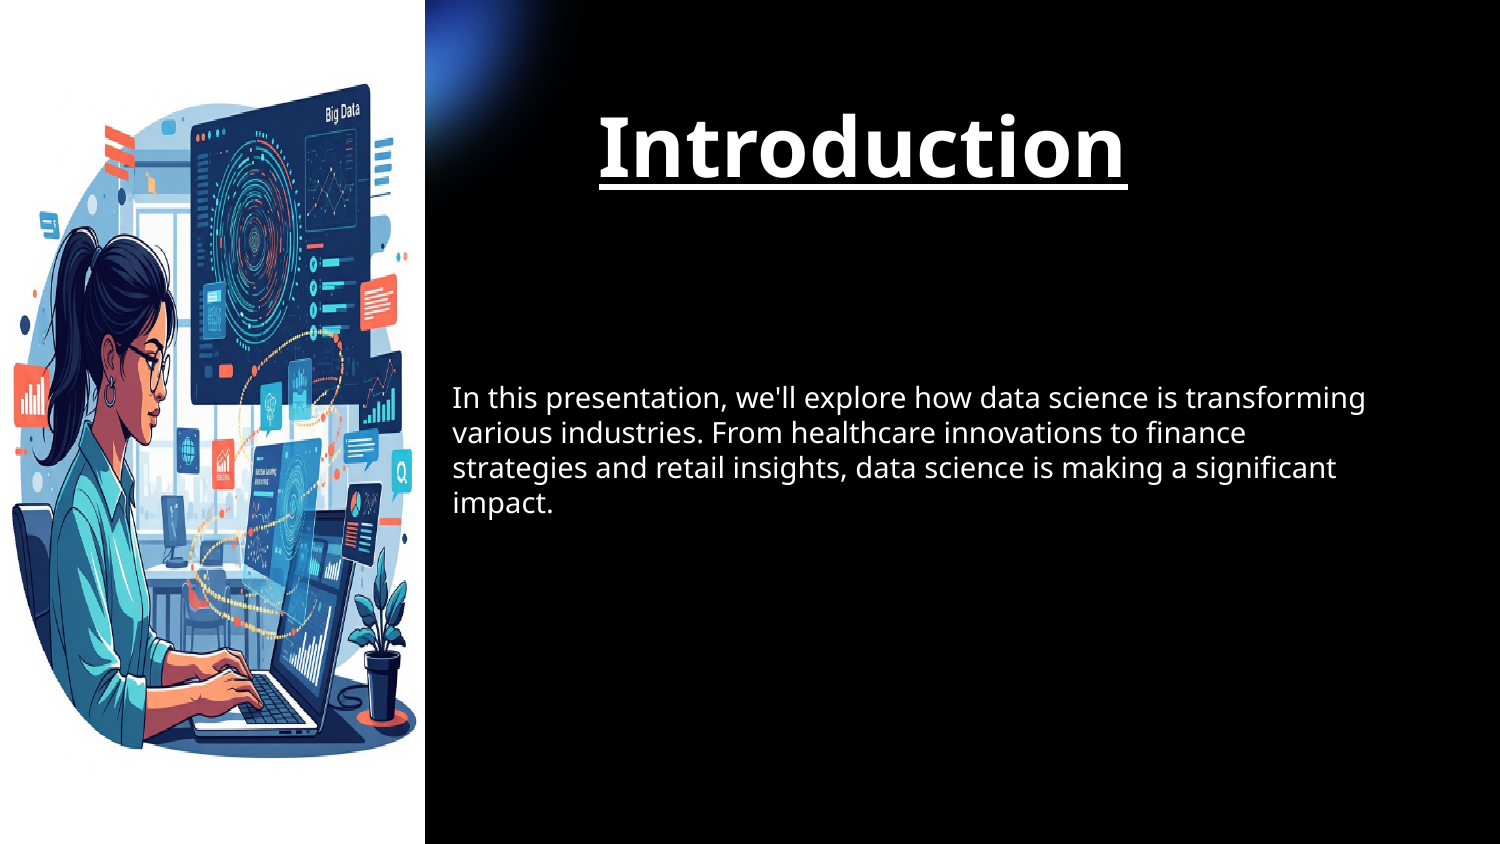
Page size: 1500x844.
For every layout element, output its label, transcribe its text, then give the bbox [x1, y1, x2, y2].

title Introduction [426, 79, 1452, 302]
subtitle In this presentation, we'll explore how data science is transforming various industries. From healthcare innovations to finance strategies and retail insights, data science is making a significant impact. [437, 359, 1403, 535]
picture [0, 0, 1491, 844]
